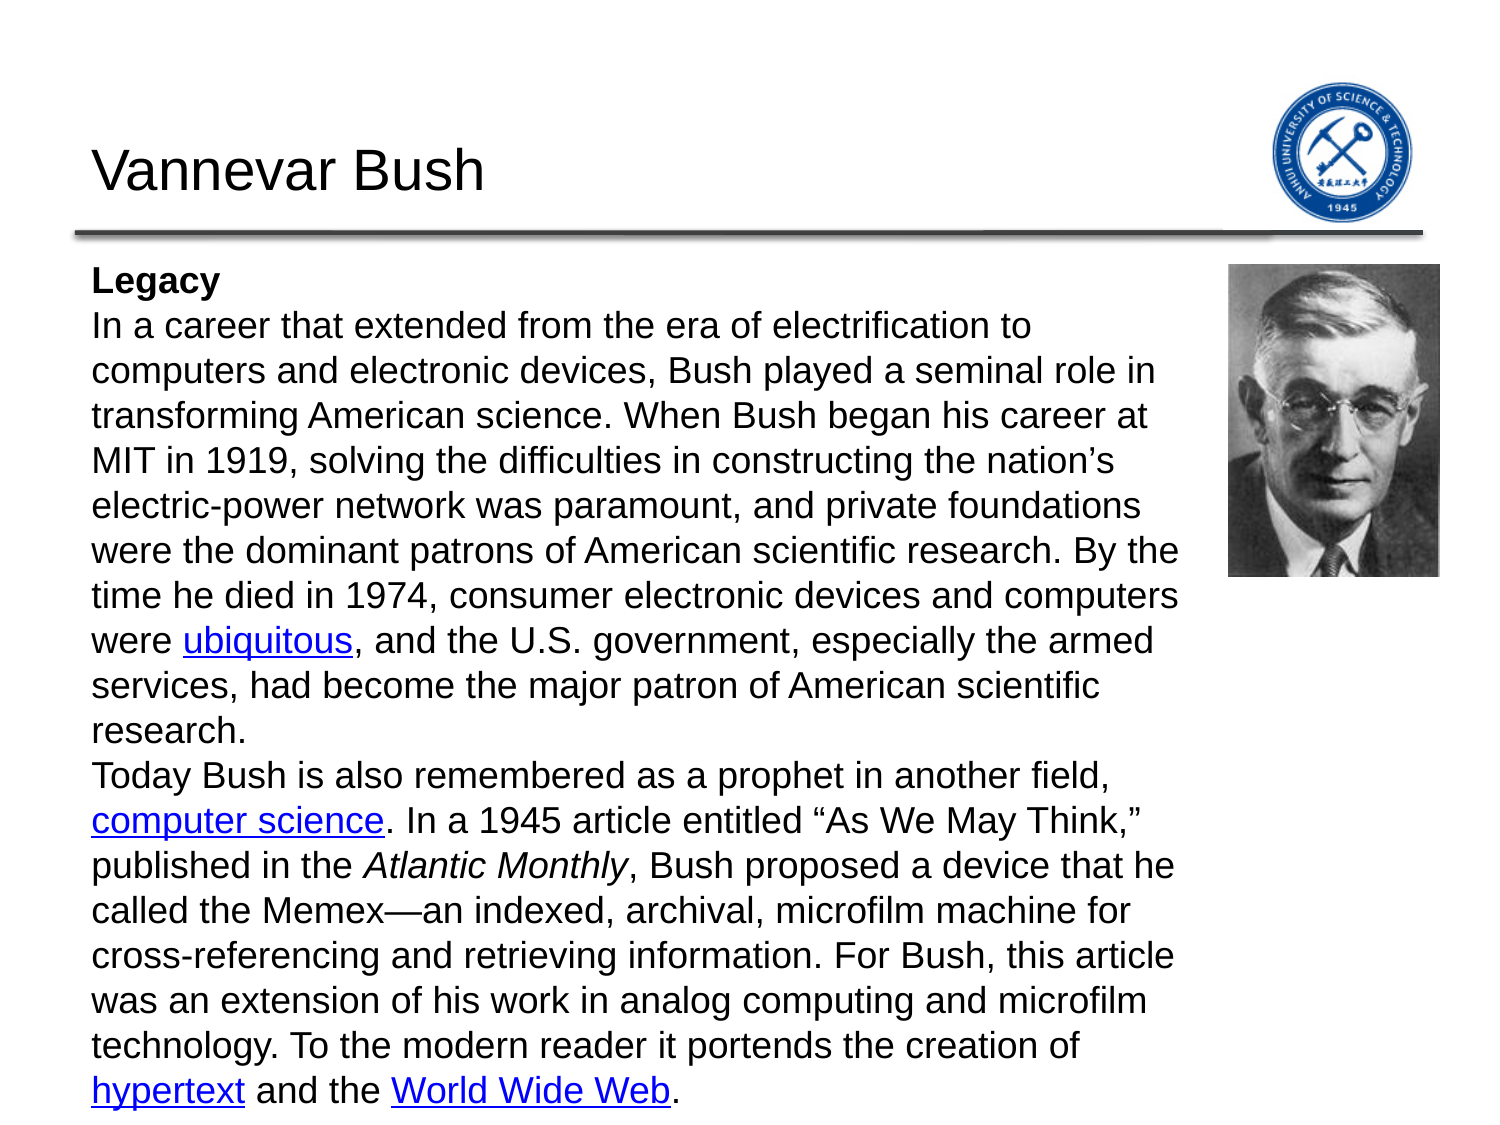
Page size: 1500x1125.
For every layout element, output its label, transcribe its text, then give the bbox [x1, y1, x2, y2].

text_box Vannevar Bush [76, 104, 1241, 210]
picture [1228, 263, 1440, 577]
picture [1223, 34, 1430, 230]
text_box Legacy In a career that extended from the era of electrification to computers and electronic devices, Bush played a seminal role in transforming American science. When Bush began his career at MIT in 1919, solving the difficulties in constructing the nation’s electric-power network was paramount, and private foundations were the dominant patrons of American scientific research. By the time he died in 1974, consumer electronic devices and computers were ubiquitous, and the U.S. government, especially the armed services, had become the major patron of American scientific research. Today Bush is also remembered as a prophet in another field, computer science. In a 1945 article entitled “As We May Think,” published in the Atlantic Monthly, Bush proposed a device that he called the Memex—an indexed, archival, microfilm machine for cross-referencing and retrieving information. For Bush, this article was an extension of his work in analog computing and microfilm technology. To the modern reader it portends the creation of hypertext and the World Wide Web. [76, 248, 1229, 1119]
